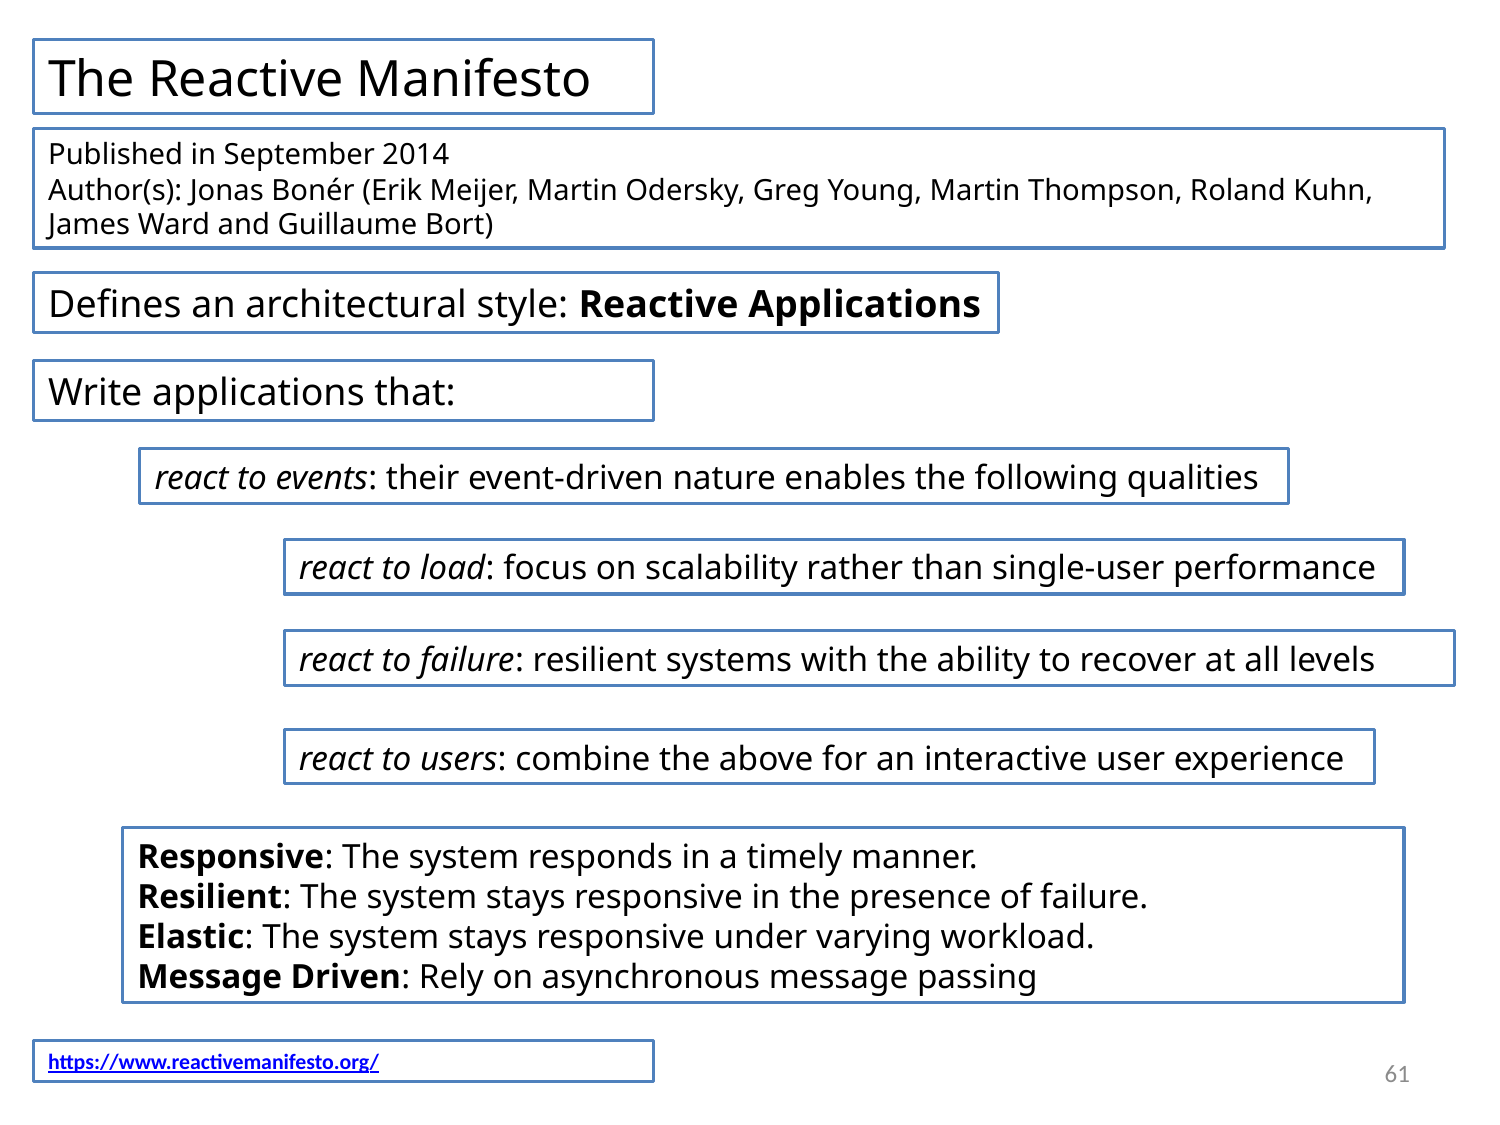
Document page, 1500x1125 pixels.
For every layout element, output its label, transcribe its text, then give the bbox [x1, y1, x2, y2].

text_box Responsive: The system responds in a timely manner. Resilient: The system stays responsive in the presence of failure. Elastic: The system stays responsive under varying workload. Message Driven: Rely on asynchronous message passing [122, 827, 1405, 1003]
text_box react to load: focus on scalability rather than single-user performance [284, 539, 1405, 594]
text_box react to failure: resilient systems with the ability to recover at all levels [284, 630, 1455, 686]
text_box https://www.reactivemanifesto.org/ [33, 1040, 654, 1082]
text_box The Reactive Manifesto [33, 39, 654, 114]
slide_number 61 [1074, 1042, 1425, 1103]
text_box react to events: their event-driven nature enables the following qualities [139, 448, 1289, 504]
text_box Published in September 2014 Author(s): Jonas Bonér (Erik Meijer, Martin Odersky, Greg Young, Martin Thompson, Roland Kuhn, James Ward and Guillaume Bort) [33, 128, 1445, 248]
text_box react to users: combine the above for an interactive user experience [284, 729, 1375, 784]
text_box Write applications that: [33, 360, 654, 421]
text_box Defines an architectural style: Reactive Applications [33, 272, 999, 333]
